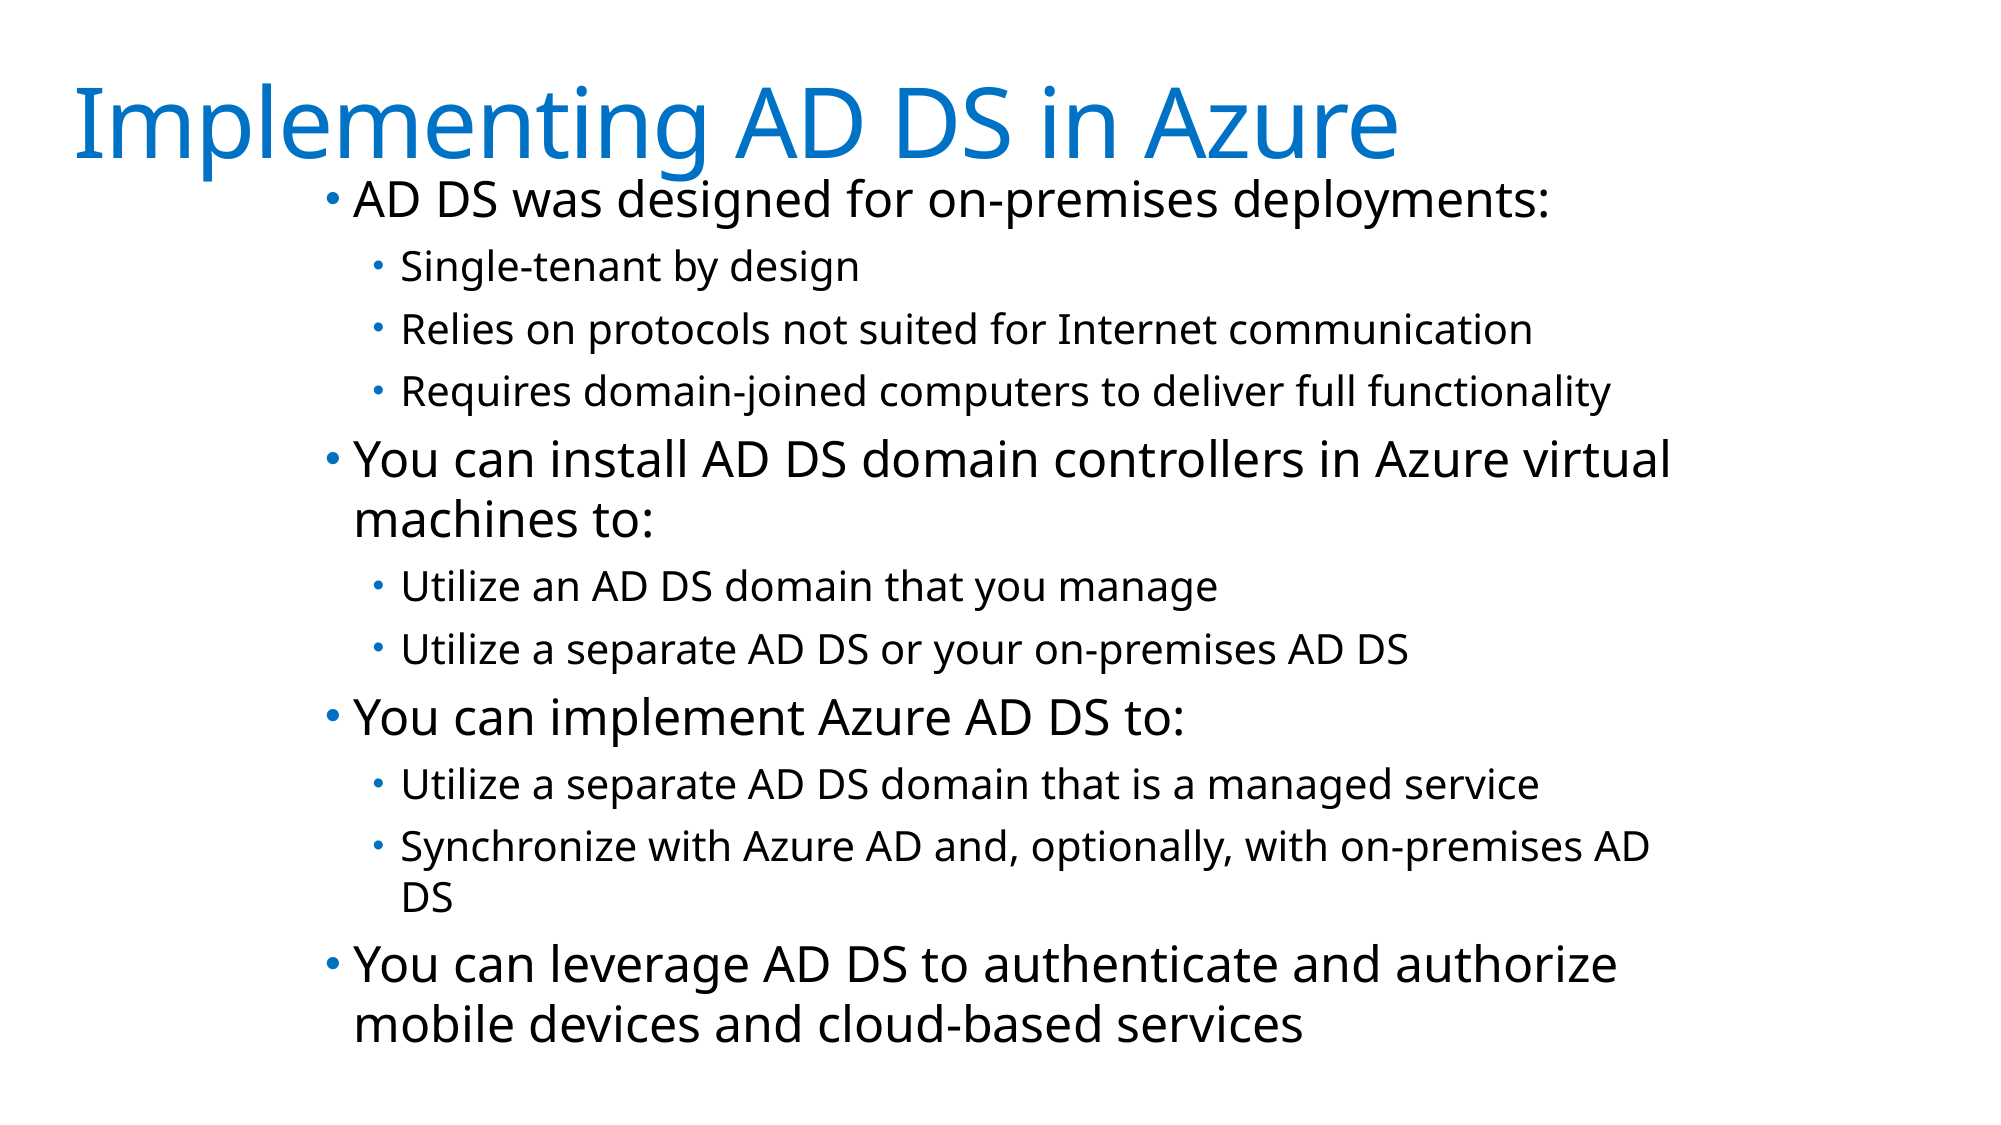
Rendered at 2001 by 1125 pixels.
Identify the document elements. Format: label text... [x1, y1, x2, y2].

title Implementing AD DS in Azure [58, 58, 1942, 206]
text_box AD DS was designed for on-premises deployments: Single-tenant by design Relies on protocols not suited for Internet communication Requires domain-joined computers to deliver full functionality You can install AD DS domain controllers in Azure virtual machines to: Utilize an AD DS domain that you manage Utilize a separate AD DS or your on-premises AD DS You can implement Azure AD DS to: Utilize a separate AD DS domain that is a managed service Synchronize with Azure AD and, optionally, with on-premises AD DS You can leverage AD DS to authenticate and authorize mobile devices and cloud-based services [325, 167, 1706, 1012]
